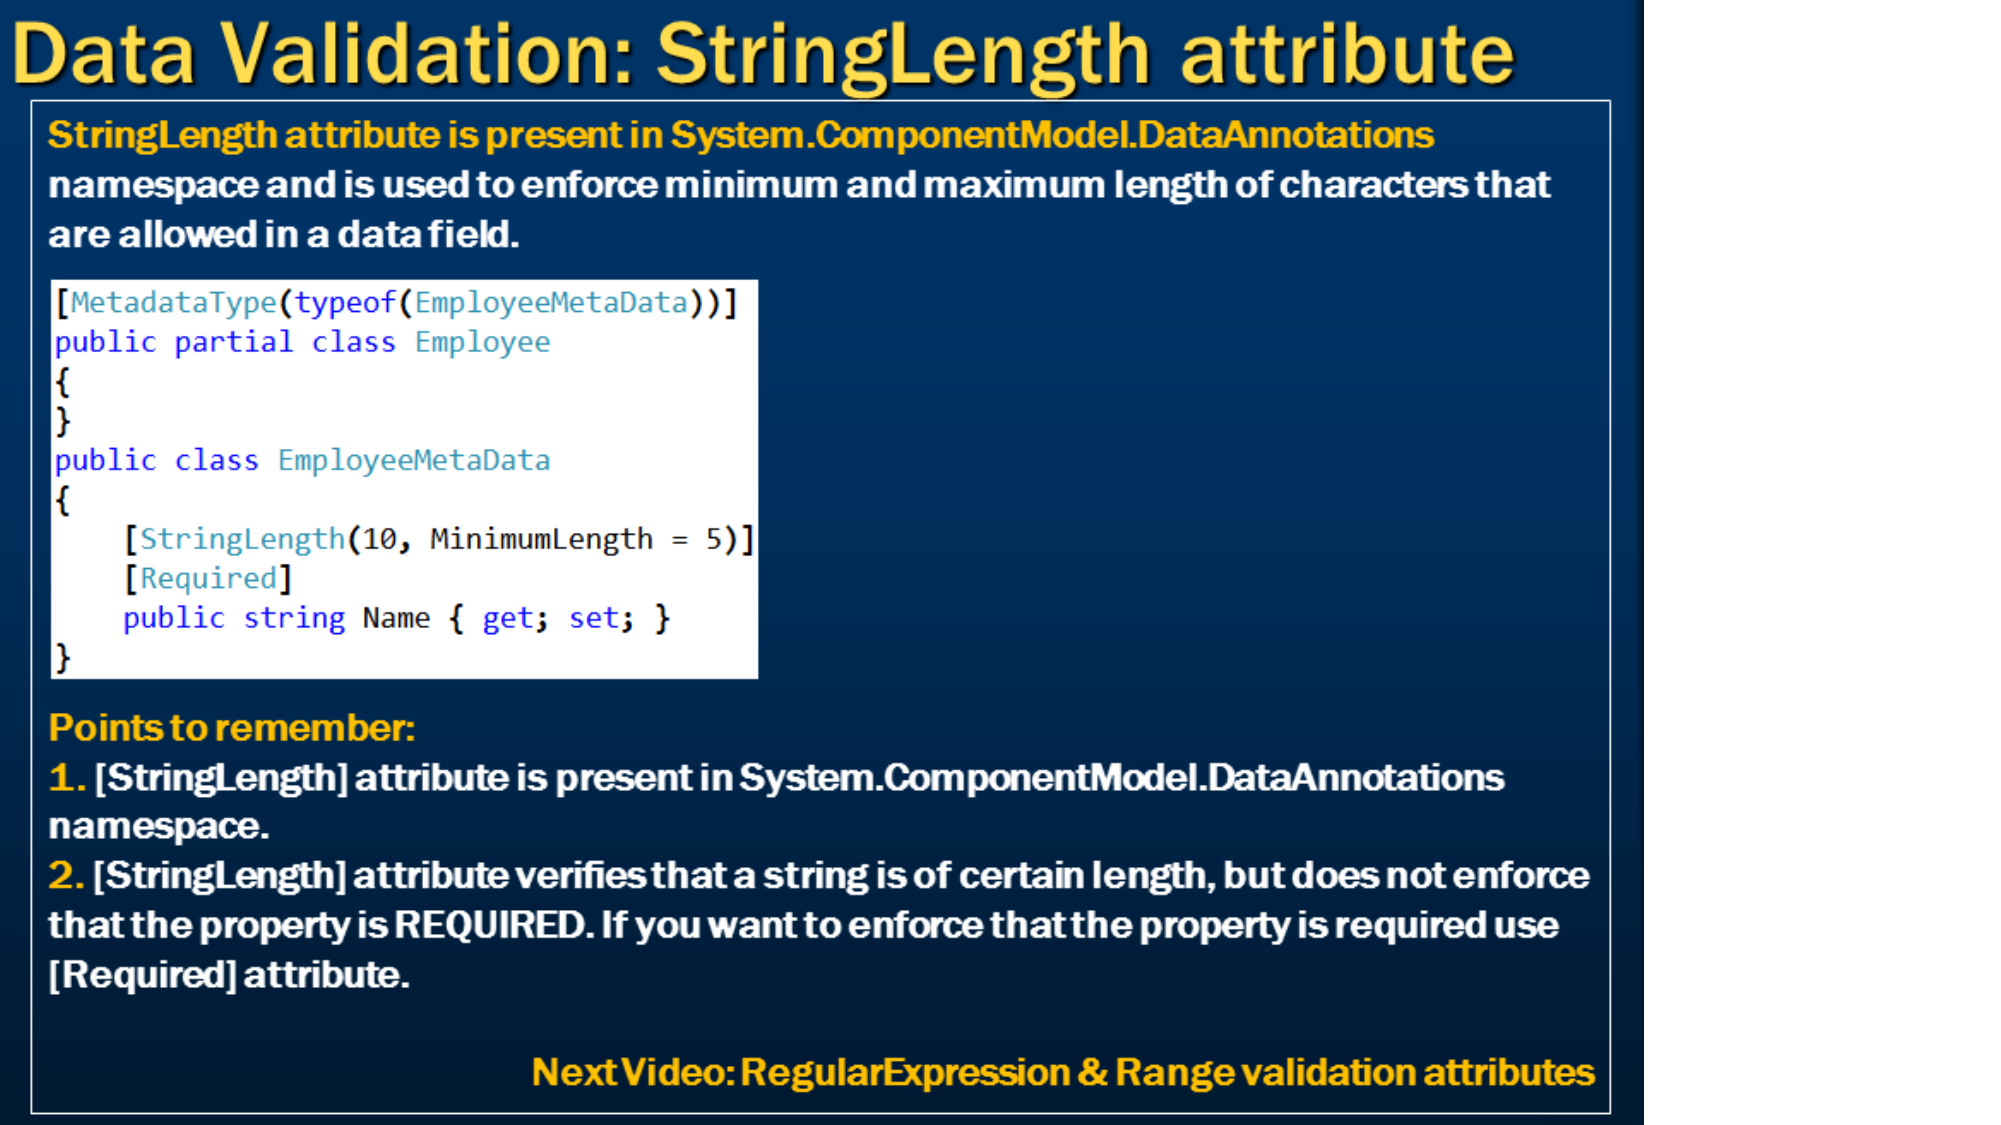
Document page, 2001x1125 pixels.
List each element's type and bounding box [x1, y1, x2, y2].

list [0, 0, 1644, 1125]
